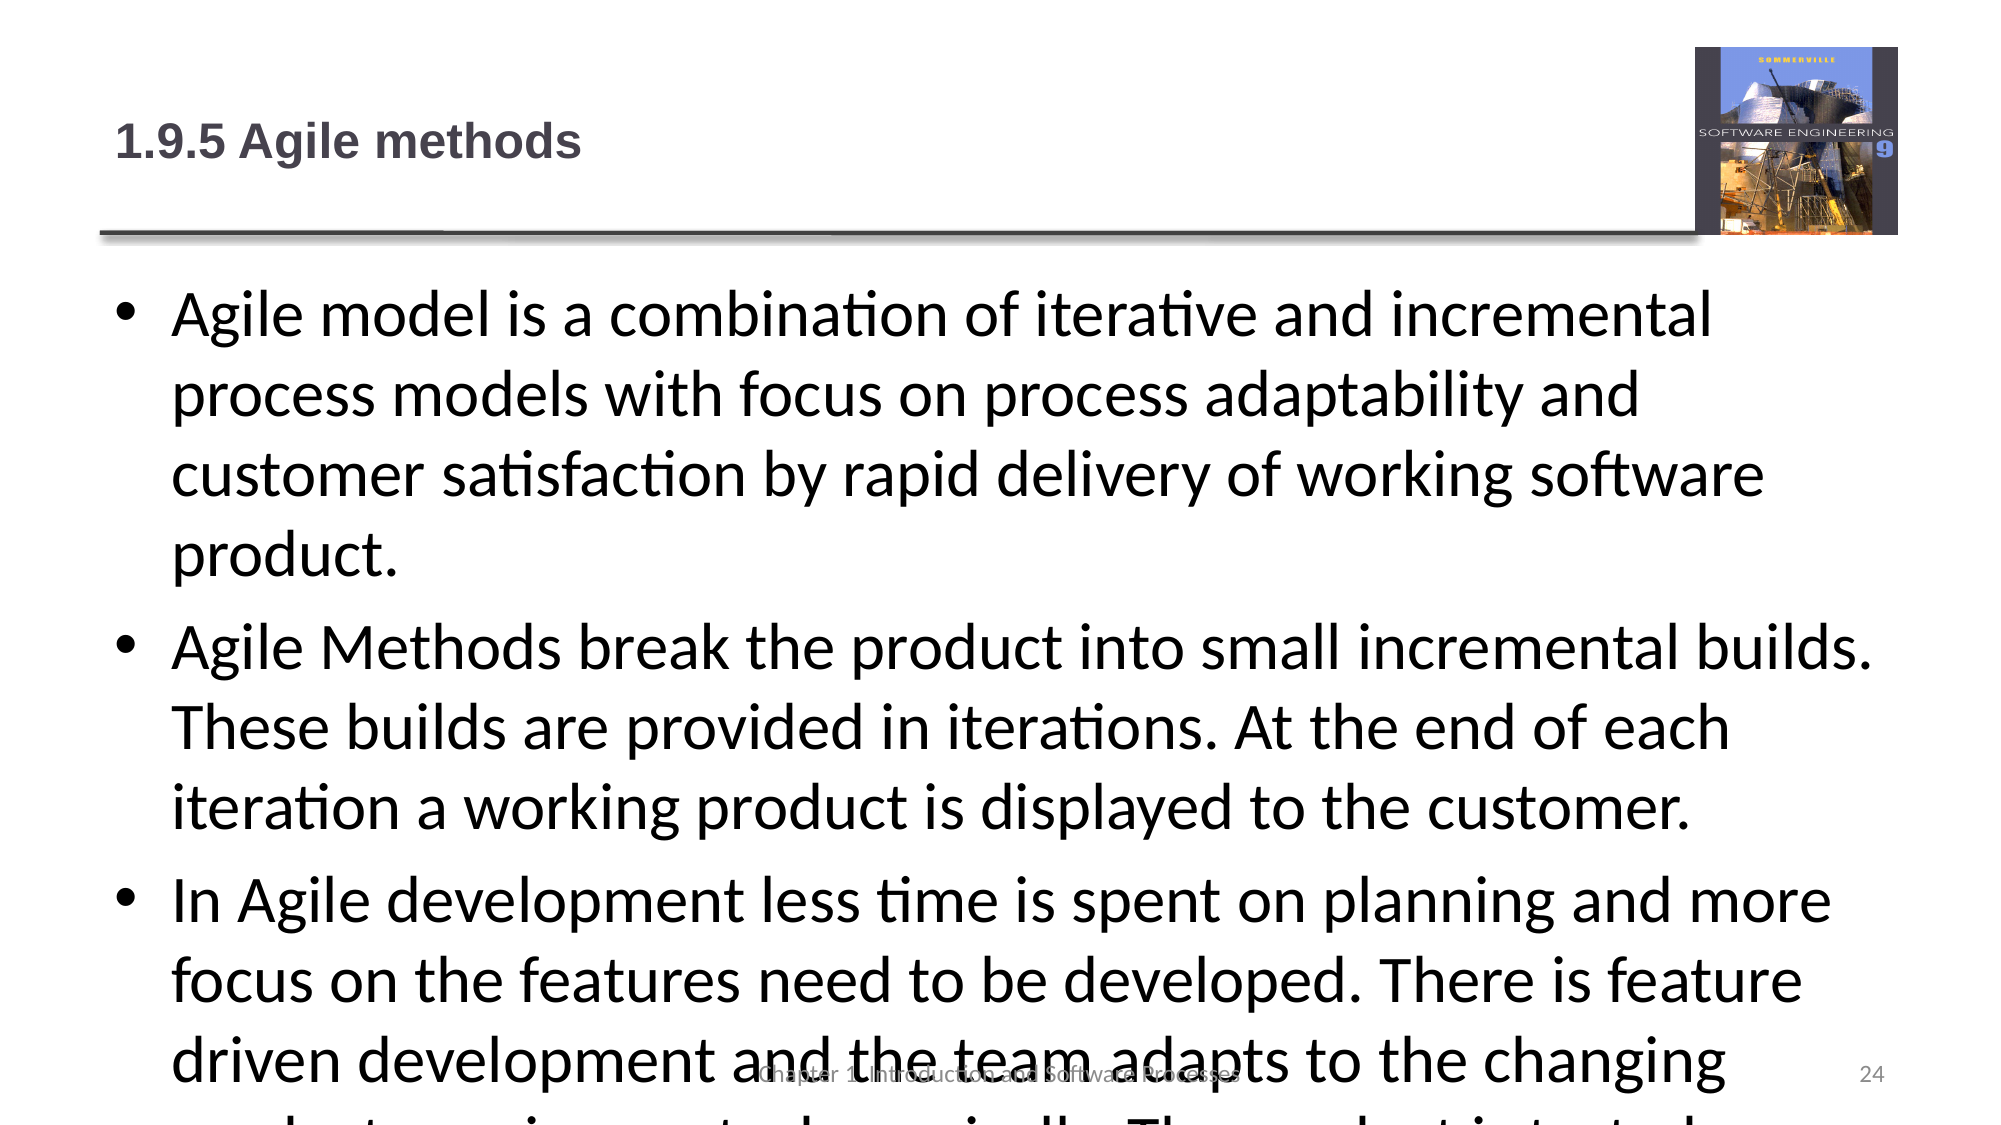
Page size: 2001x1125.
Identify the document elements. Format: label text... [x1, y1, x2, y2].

slide_number 24 [1433, 1042, 1900, 1103]
list Agile model is a combination of iterative and incremental process models with focus on process adaptability and customer satisfaction by rapid delivery of working software product. Agile Methods break the product into small incremental builds. These builds are provided in iterations. At the end of each iteration a working product is displayed to the customer. In Agile development less time is spent on planning and more focus on the features need to be developed. There is feature driven development and the team adapts to the changing product requirements dynamically. The product is tested very frequently, through the release iterations, minimizing the risk of any major failures in future. . [99, 262, 1900, 1005]
footer Chapter 1 Introduction and Software Processes [683, 1042, 1317, 1103]
picture [1696, 47, 1898, 235]
title 1.9.5 Agile methods [99, 44, 1696, 233]
